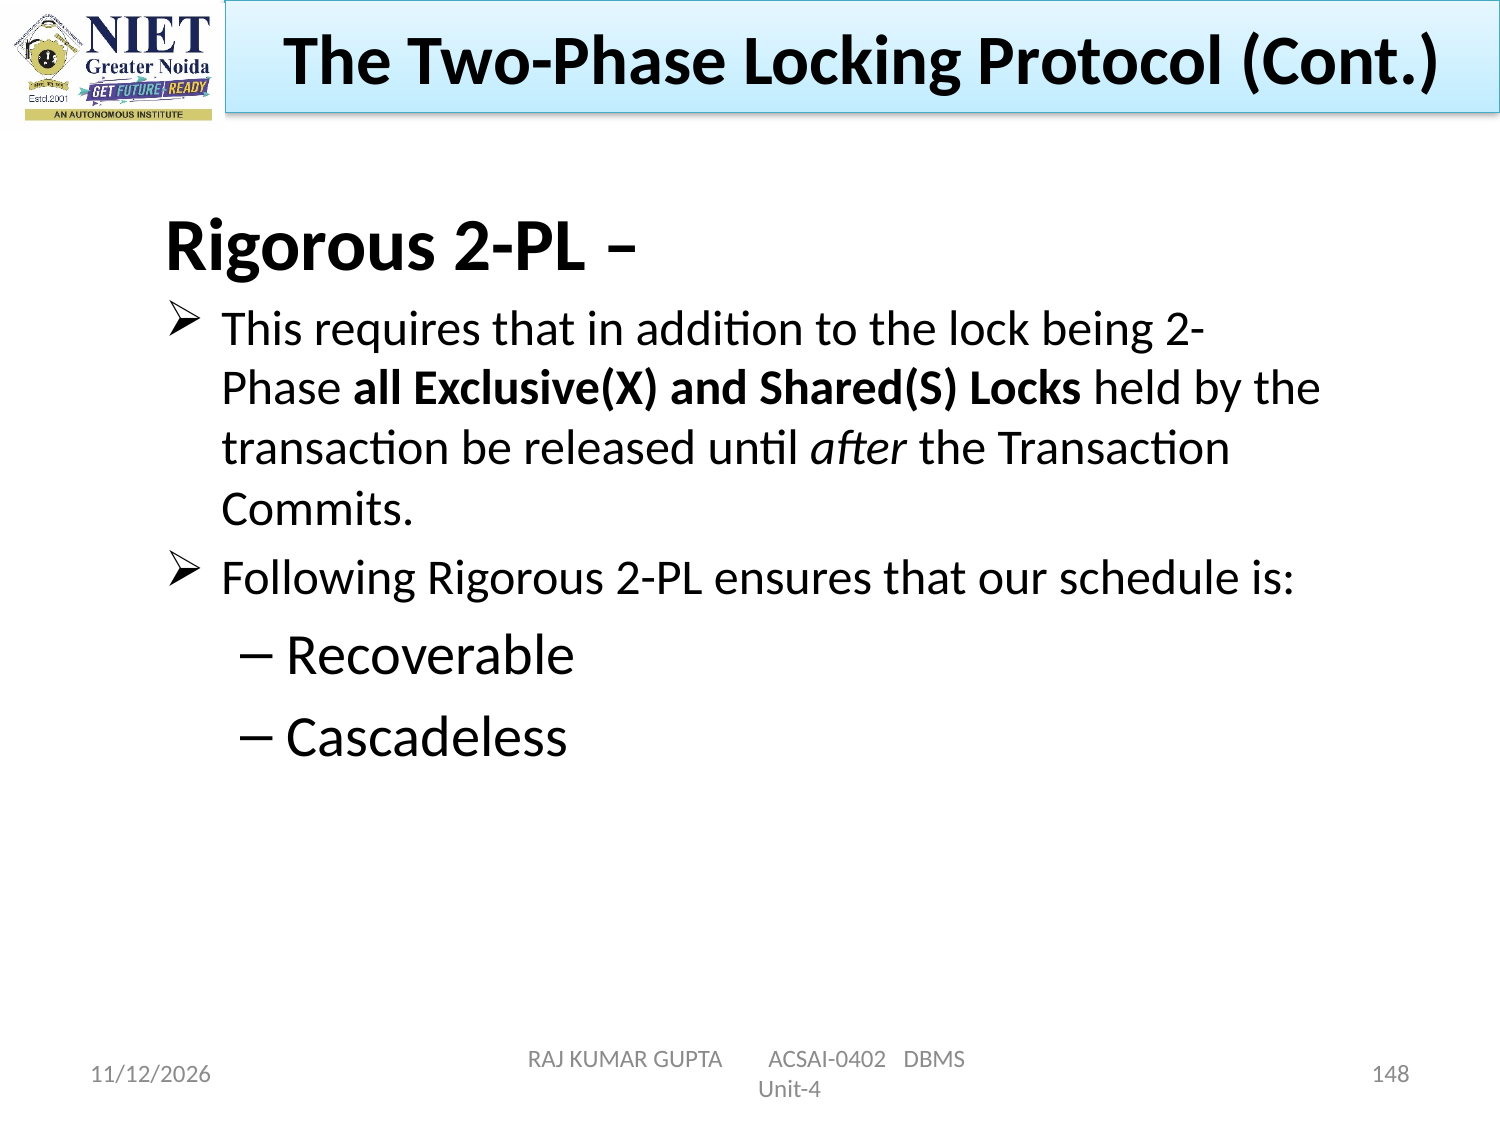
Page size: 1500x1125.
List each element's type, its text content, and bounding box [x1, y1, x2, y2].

footer RAJ KUMAR GUPTA ACSAI-0402 DBMS Unit-4 [512, 1042, 988, 1103]
text_box The Two-Phase Locking Protocol (Cont.) [224, 0, 1500, 113]
slide_number 148 [1074, 1042, 1425, 1103]
picture [0, 2, 226, 131]
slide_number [75, 1042, 425, 1103]
text_box Rigorous 2-PL – This requires that in addition to the lock being 2-Phase all Exclusive(X) and Shared(S) Locks held by the transaction be released until after the Transaction Commits. Following Rigorous 2-PL ensures that our schedule is: Recoverable Cascadeless [149, 187, 1396, 1014]
